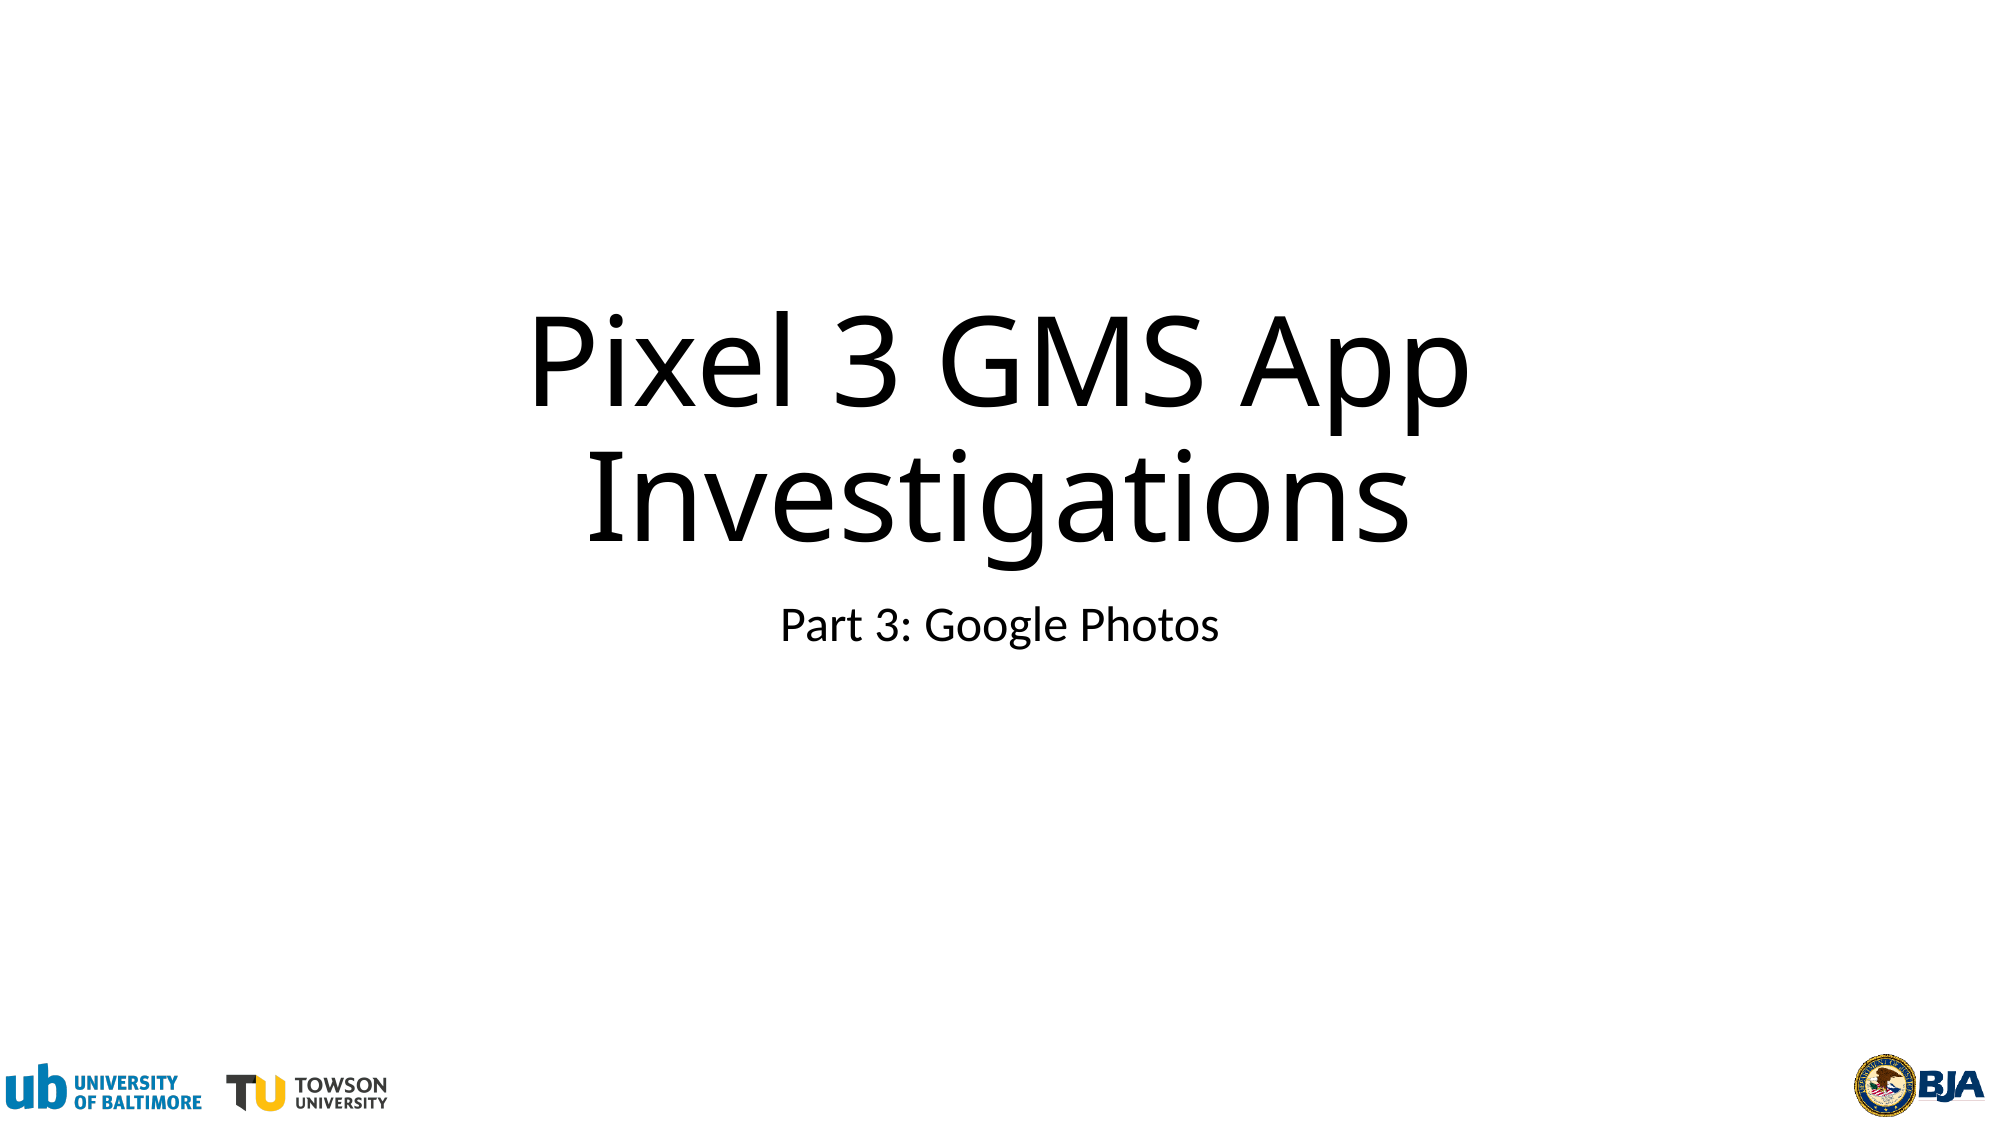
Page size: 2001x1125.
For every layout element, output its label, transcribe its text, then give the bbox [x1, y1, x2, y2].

subtitle Part 3: Google Photos [249, 590, 1750, 863]
title Pixel 3 GMS App Investigations [249, 184, 1750, 576]
picture [0, 1031, 407, 1125]
picture [1854, 1054, 1986, 1117]
